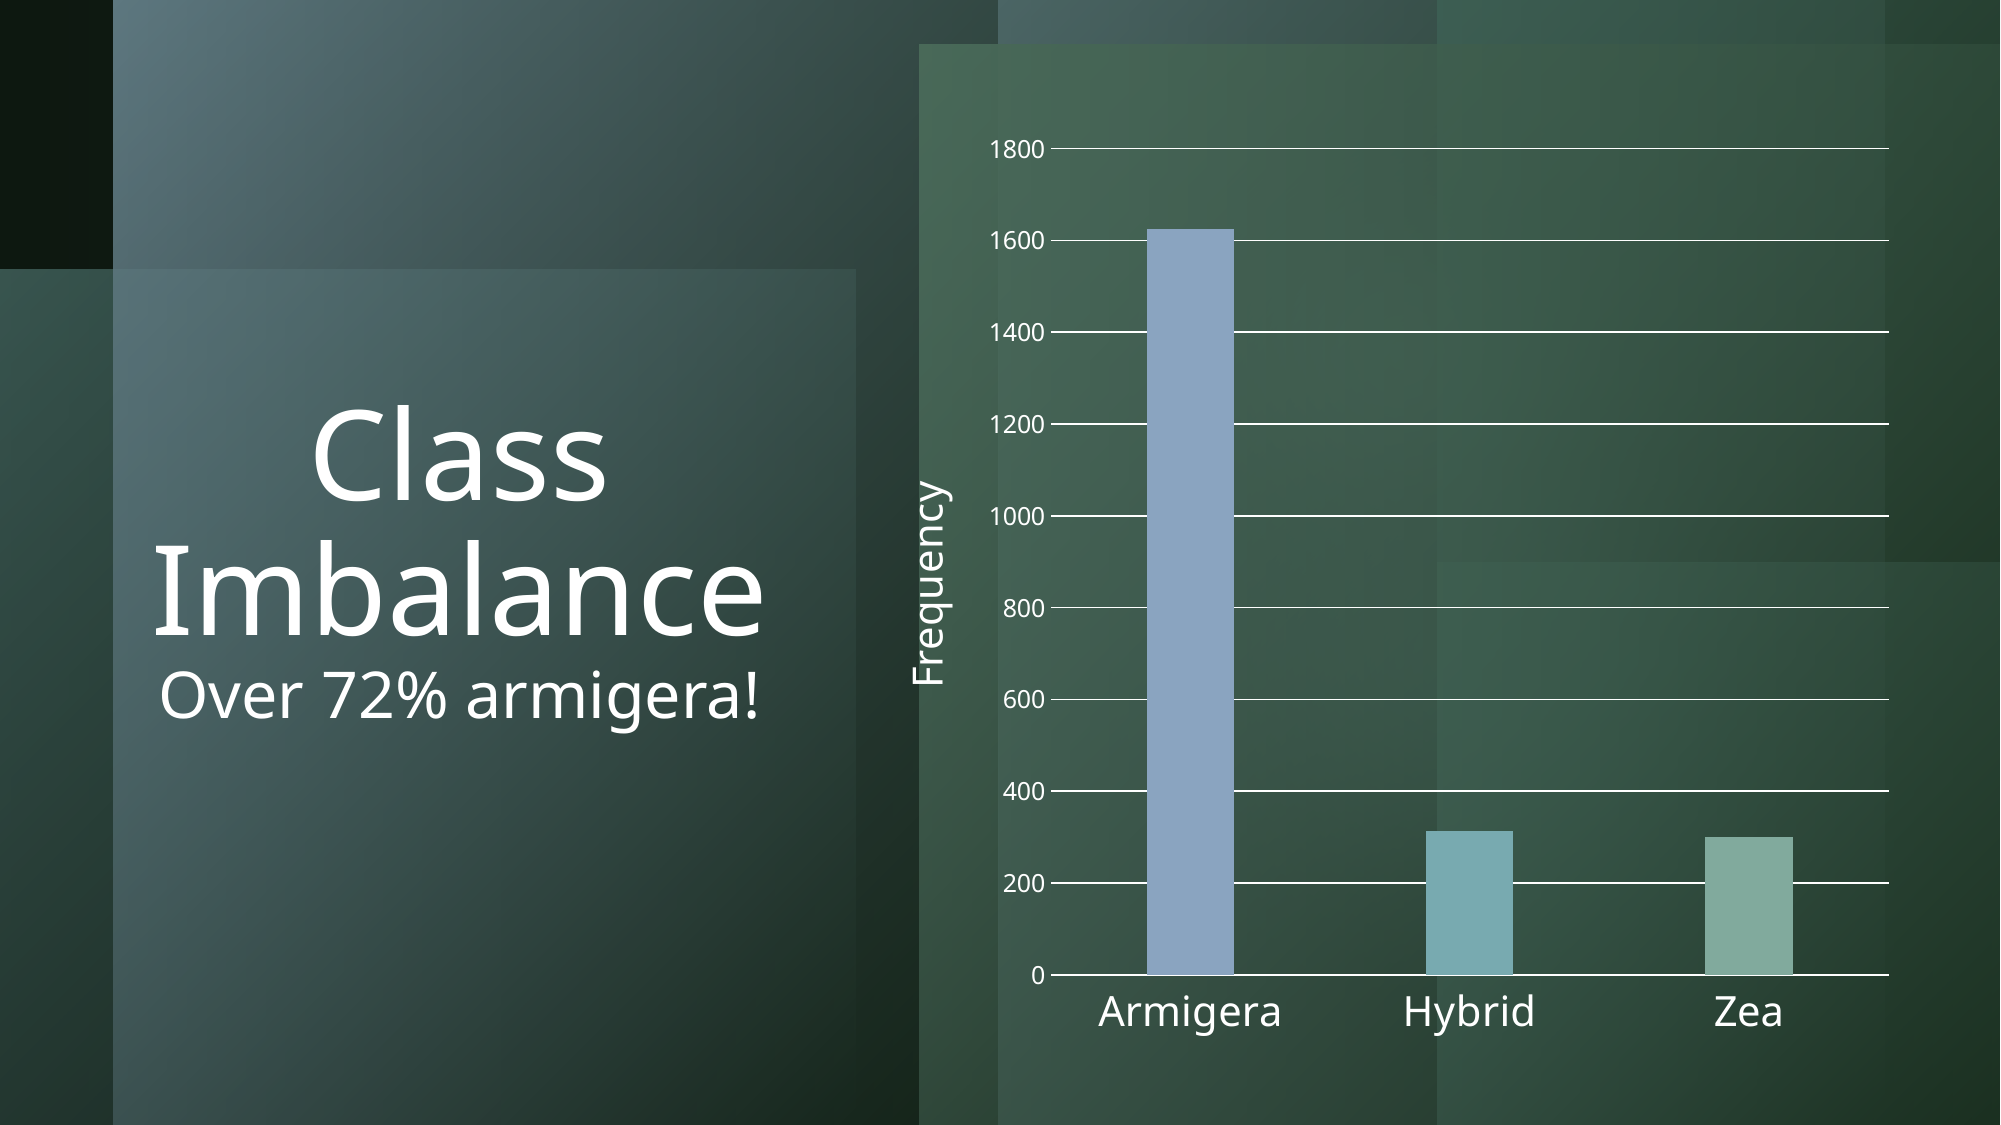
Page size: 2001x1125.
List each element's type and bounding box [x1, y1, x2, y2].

text_box [0, 0, 2000, 1125]
chart [858, 112, 1910, 1058]
